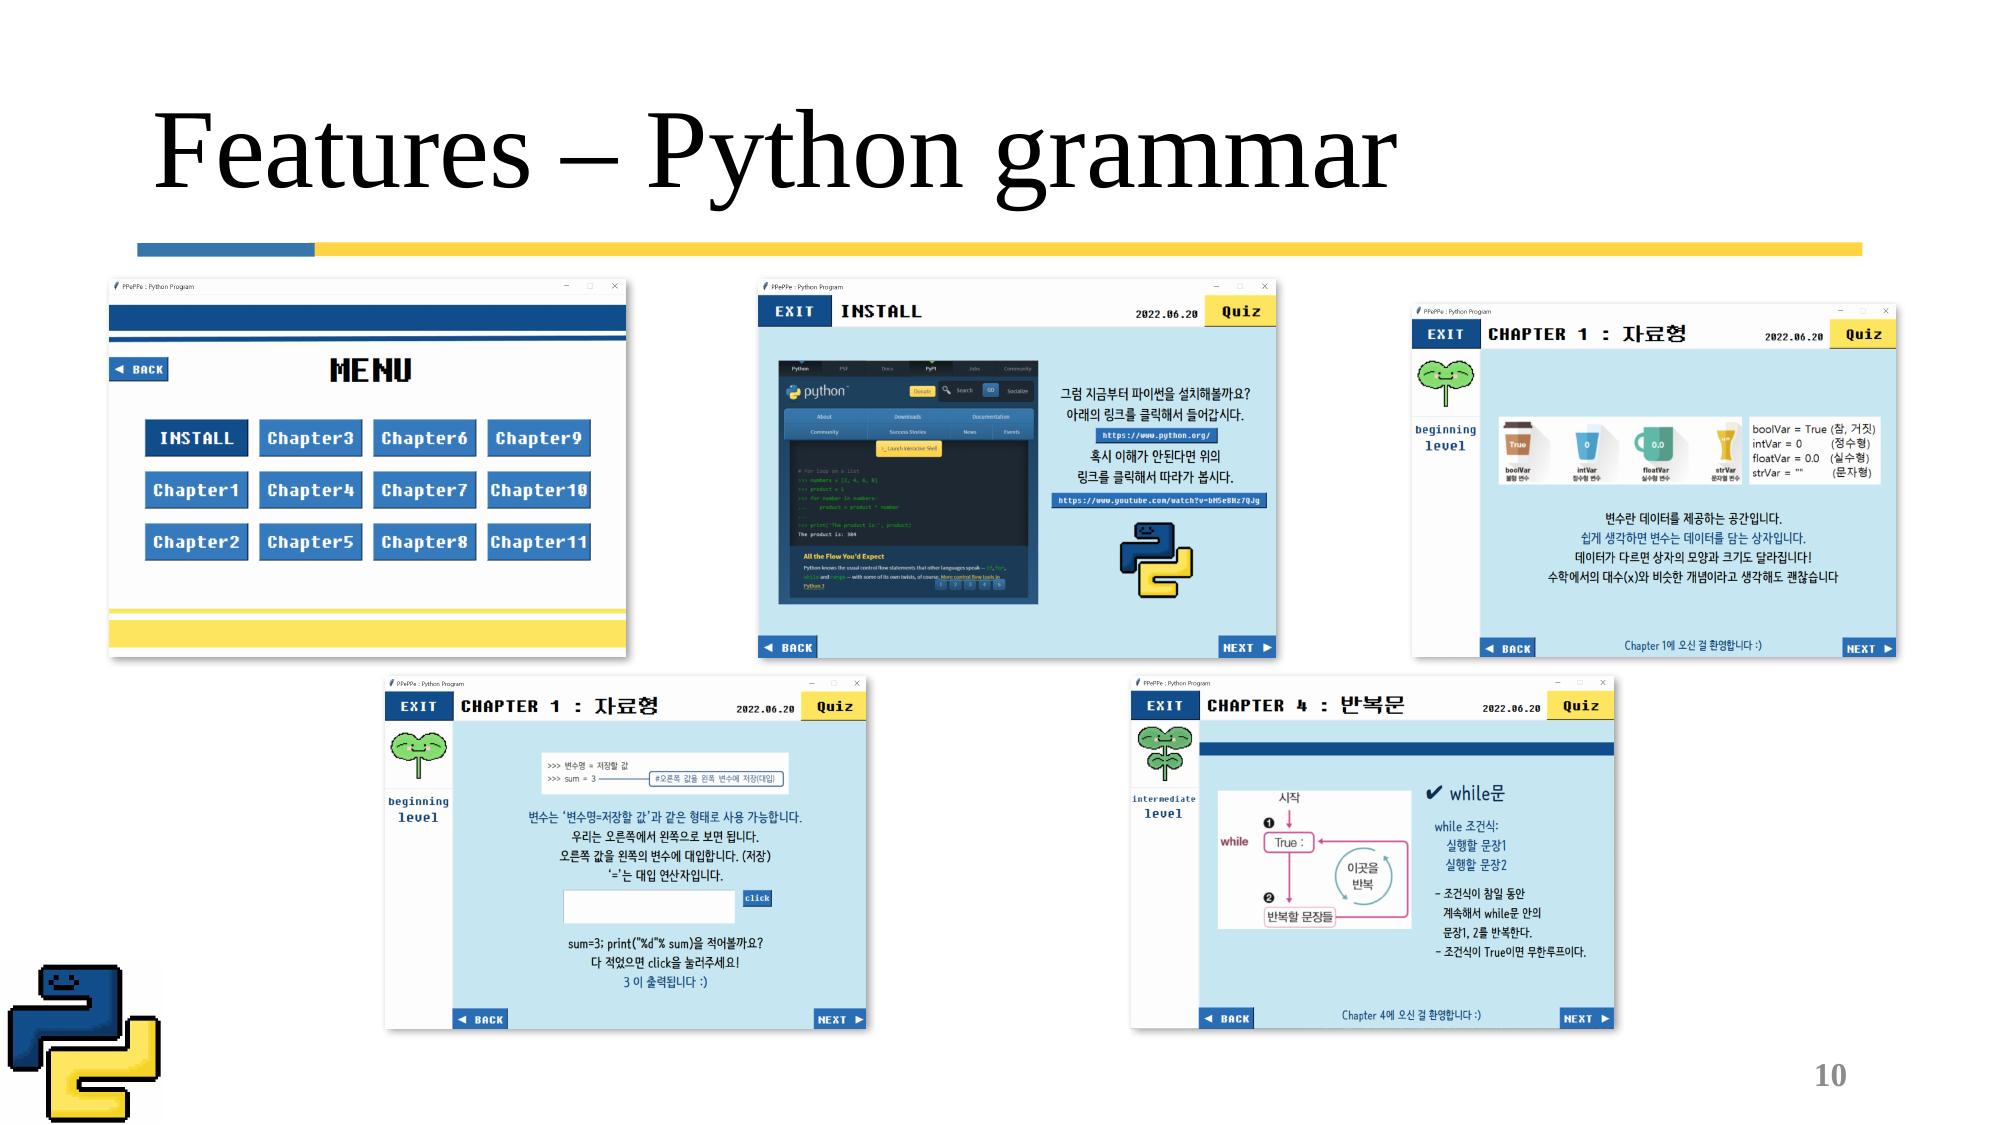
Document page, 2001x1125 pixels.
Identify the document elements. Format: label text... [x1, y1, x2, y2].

picture [1412, 304, 1896, 657]
picture [758, 279, 1276, 658]
slide_number 10 [1412, 1042, 1863, 1103]
picture [385, 676, 866, 1029]
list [109, 279, 626, 657]
picture [0, 962, 163, 1125]
picture [1131, 676, 1614, 1029]
title Features – Python grammar [137, 59, 1863, 243]
